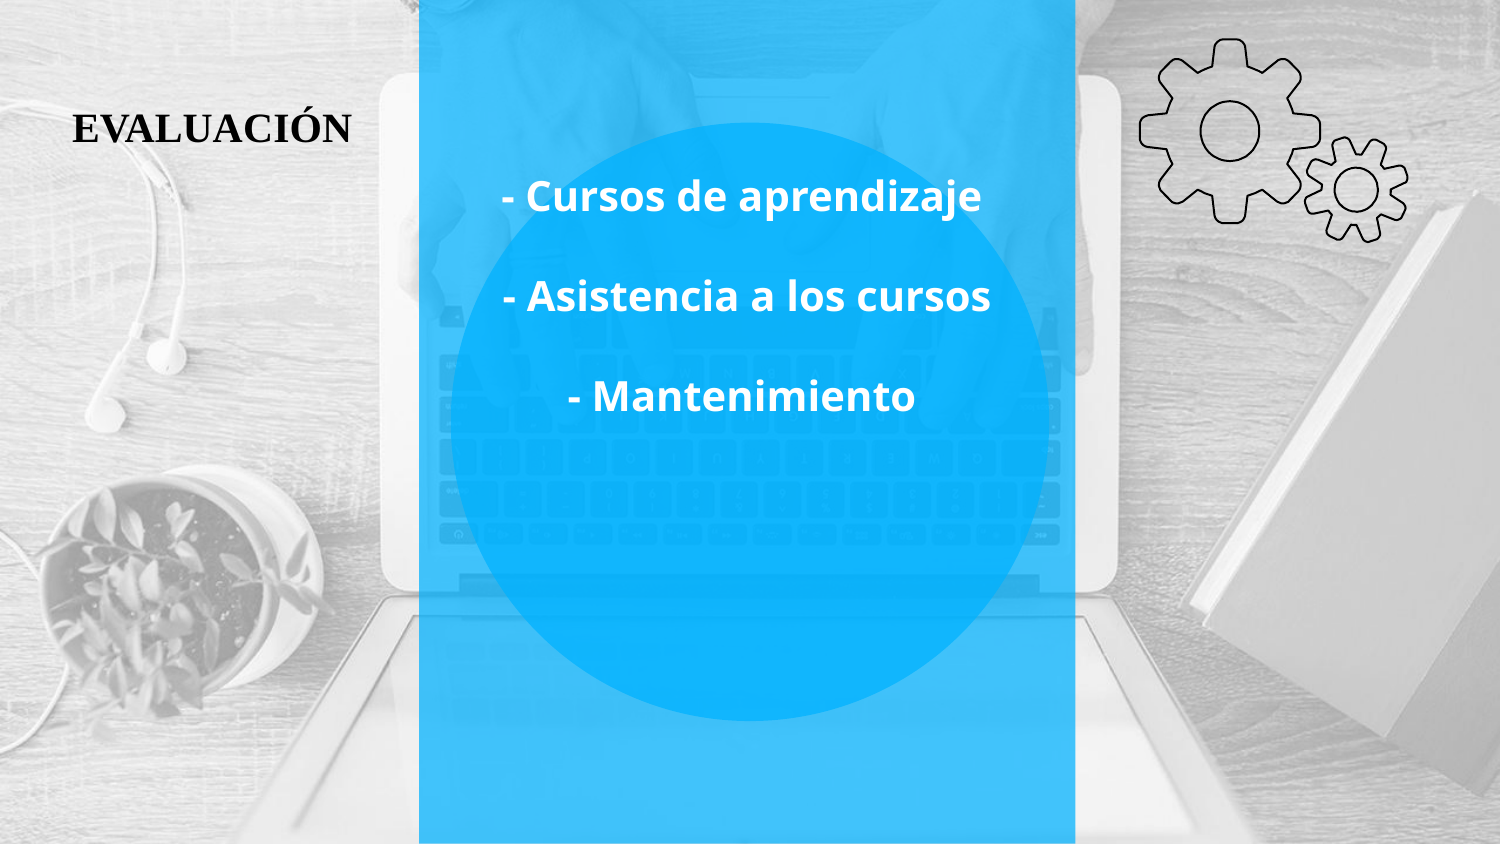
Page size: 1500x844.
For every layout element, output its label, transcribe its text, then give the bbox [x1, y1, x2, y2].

text_box EVALUACIÓN [57, 93, 368, 158]
text_box [419, 0, 1076, 844]
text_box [1139, 39, 1408, 243]
title - Cursos de aprendizaje - Asistencia a los cursos - Mantenimiento [448, 142, 1047, 486]
